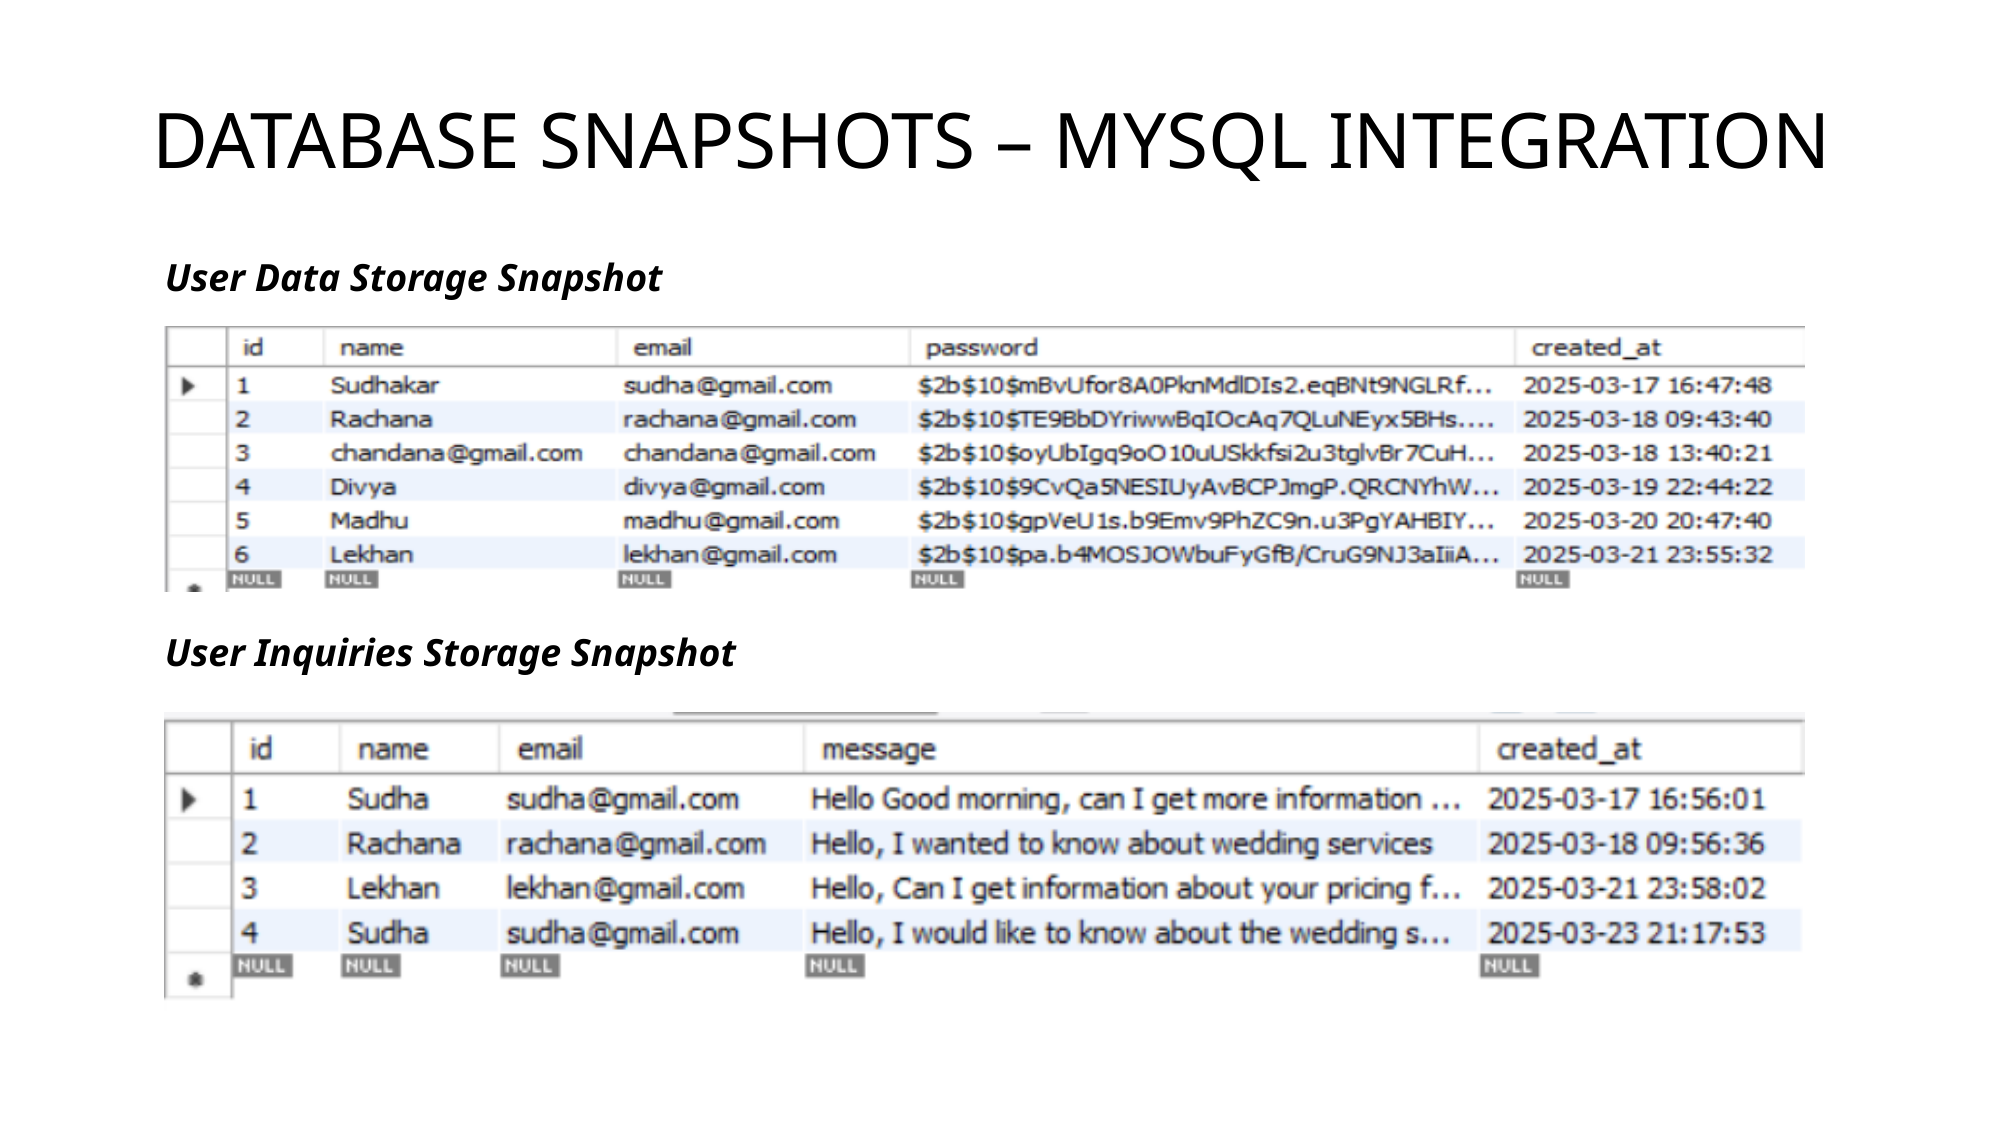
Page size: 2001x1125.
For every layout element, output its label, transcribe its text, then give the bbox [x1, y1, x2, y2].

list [164, 325, 1806, 593]
text_box User Inquiries Storage Snapshot [150, 621, 823, 682]
title DATABASE SNAPSHOTS – MYSQL INTEGRATION [137, 59, 1863, 229]
text_box User Data Storage Snapshot [150, 246, 823, 307]
picture [164, 712, 1806, 1012]
